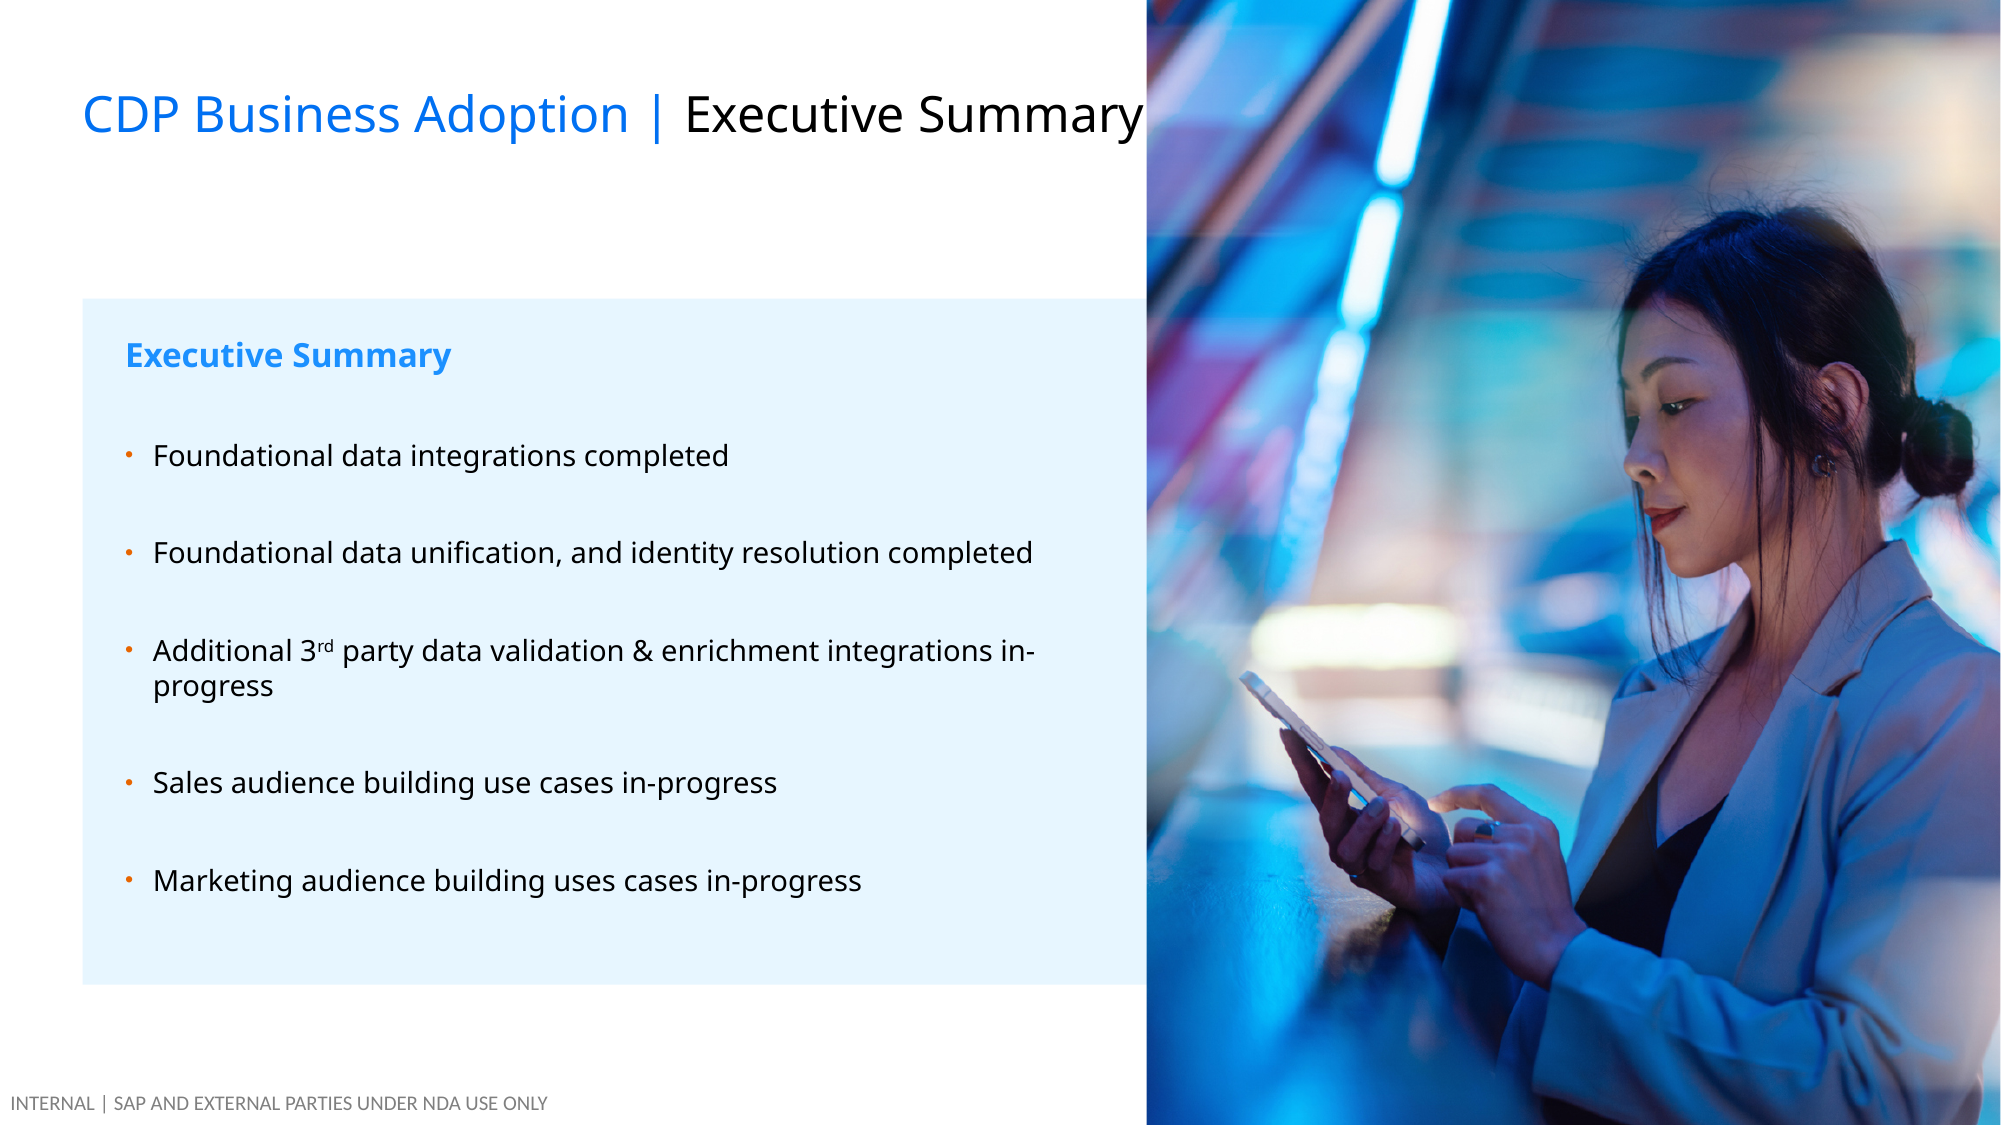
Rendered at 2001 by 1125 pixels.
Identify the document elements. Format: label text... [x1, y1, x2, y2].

text_box Executive Summary Foundational data integrations completed Foundational data unification, and identity resolution completed Additional 3rd party data validation & enrichment integrations in-progress Sales audience building use cases in-progress Marketing audience building uses cases in-progress [124, 334, 1073, 985]
text_box [0, 688, 946, 1125]
title CDP Business Adoption | Executive Summary [82, 82, 1140, 144]
picture [1378, 0, 1450, 184]
picture [1146, 0, 2001, 1125]
text_box [82, 298, 1140, 985]
